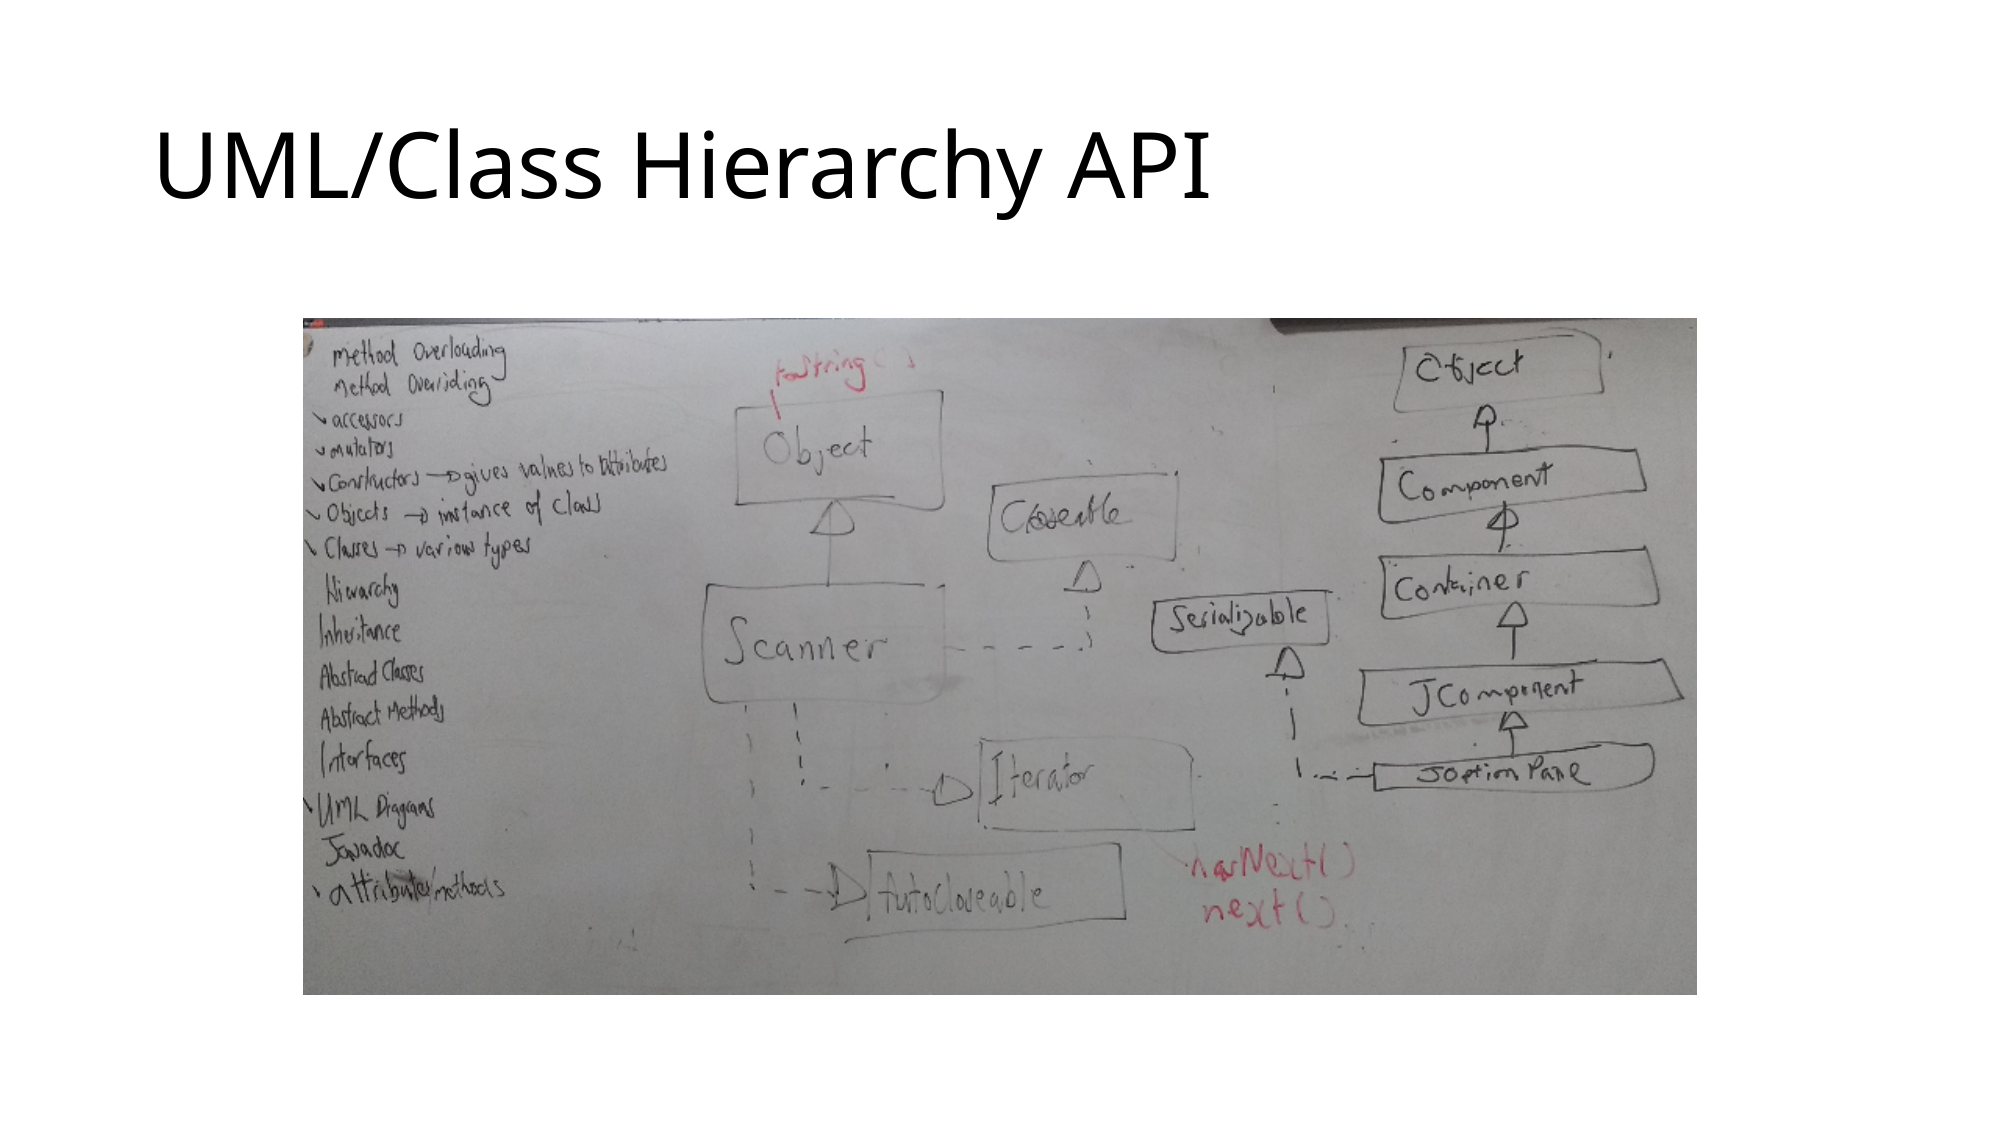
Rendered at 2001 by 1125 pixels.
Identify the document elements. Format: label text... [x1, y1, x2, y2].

title UML/Class Hierarchy API [137, 59, 1863, 278]
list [303, 317, 1697, 995]
